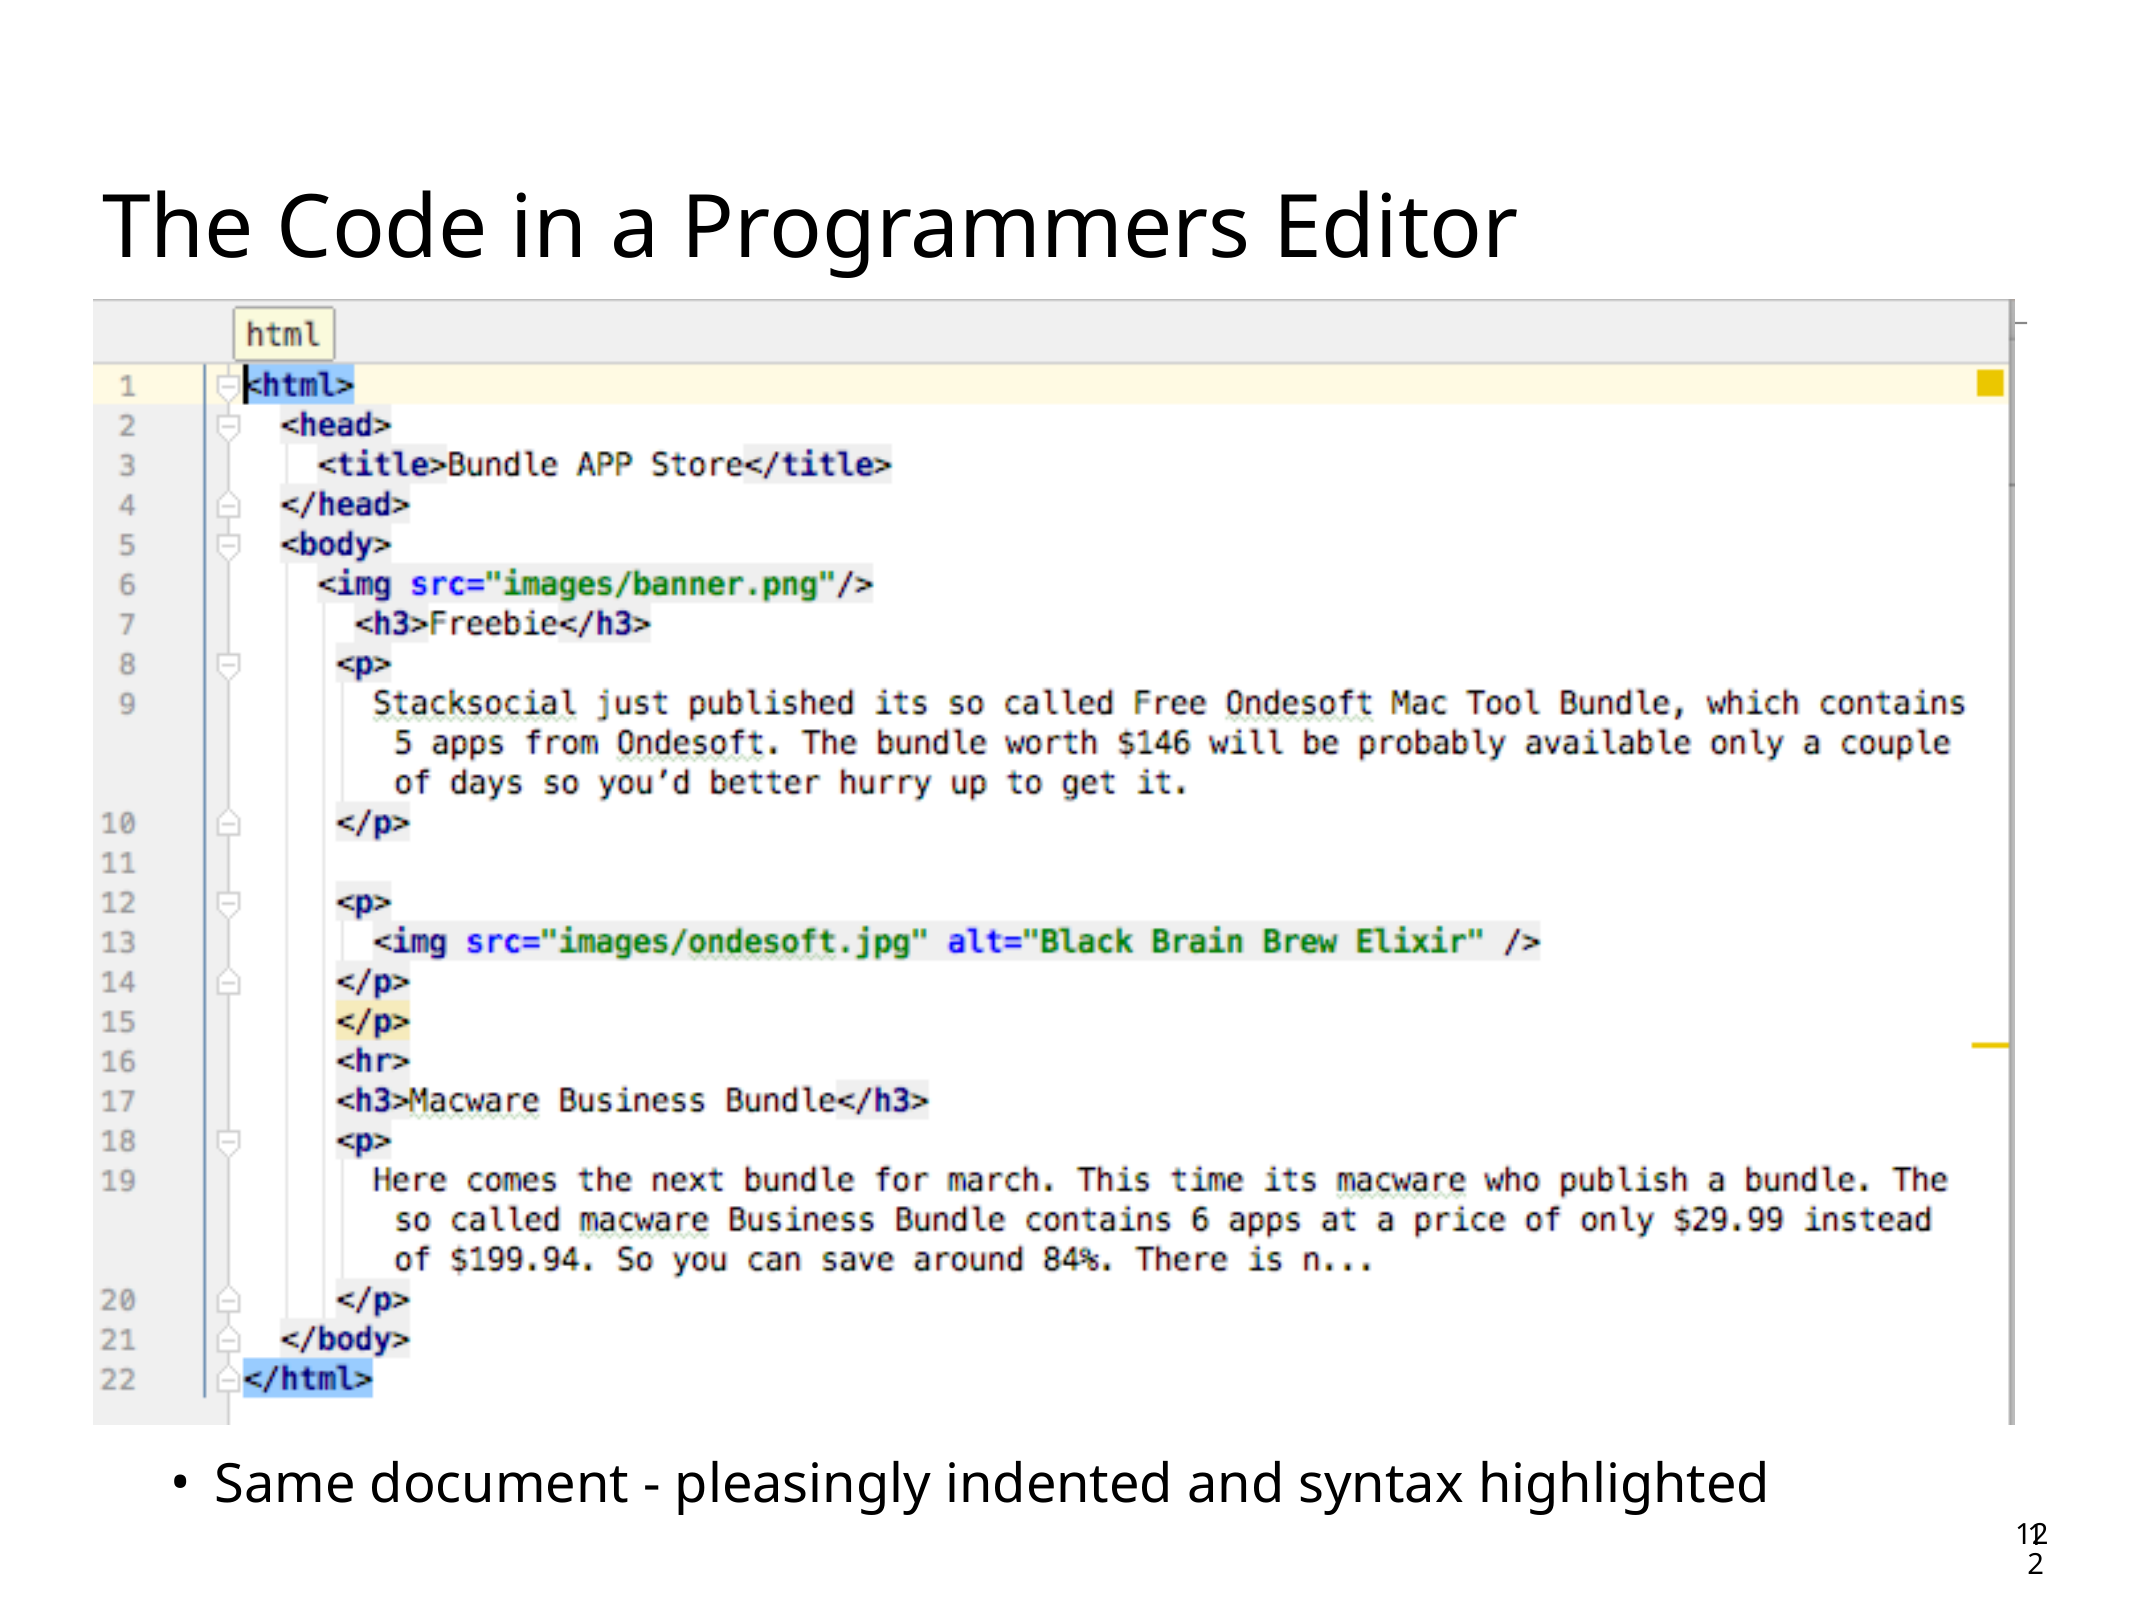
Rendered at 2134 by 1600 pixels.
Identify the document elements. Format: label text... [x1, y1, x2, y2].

picture [93, 299, 2015, 1425]
text_box 12 [2012, 1508, 2064, 1559]
list Same document - pleasingly indented and syntax highlighted [162, 1439, 2065, 1569]
title The Code in a Programmers Editor [93, 54, 2040, 284]
